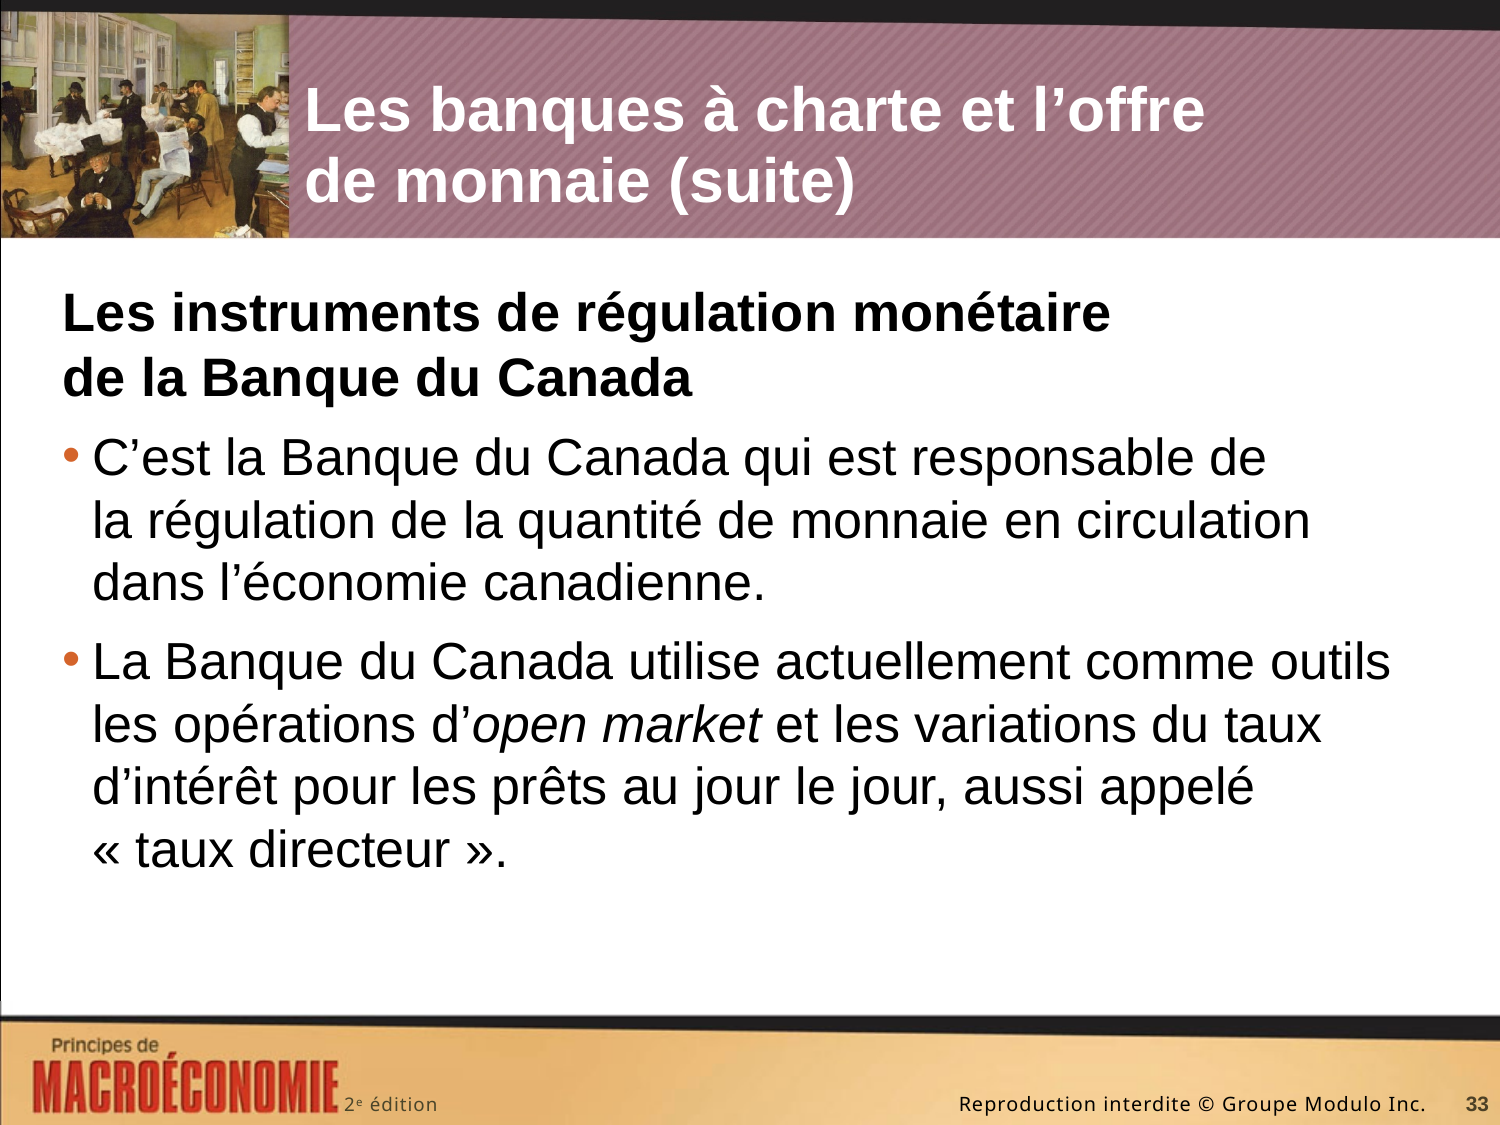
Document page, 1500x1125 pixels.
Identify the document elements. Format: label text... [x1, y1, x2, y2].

list Les instruments de régulation monétaire de la Banque du Canada C’est la Banque du Canada qui est responsable de la régulation de la quantité de monnaie en circulation dans l’économie canadienne. La Banque du Canada utilise actuellement comme outils les opérations d’open market et les variations du taux d’intérêt pour les prêts au jour le jour, aussi appelé « taux directeur ». [17, 269, 1459, 1000]
title Les banques à charte et l’offre de monnaie (suite) [304, 32, 1431, 223]
slide_number 33 [1417, 1070, 1489, 1125]
picture [0, 0, 1500, 1125]
picture [1412, 1102, 1417, 1110]
